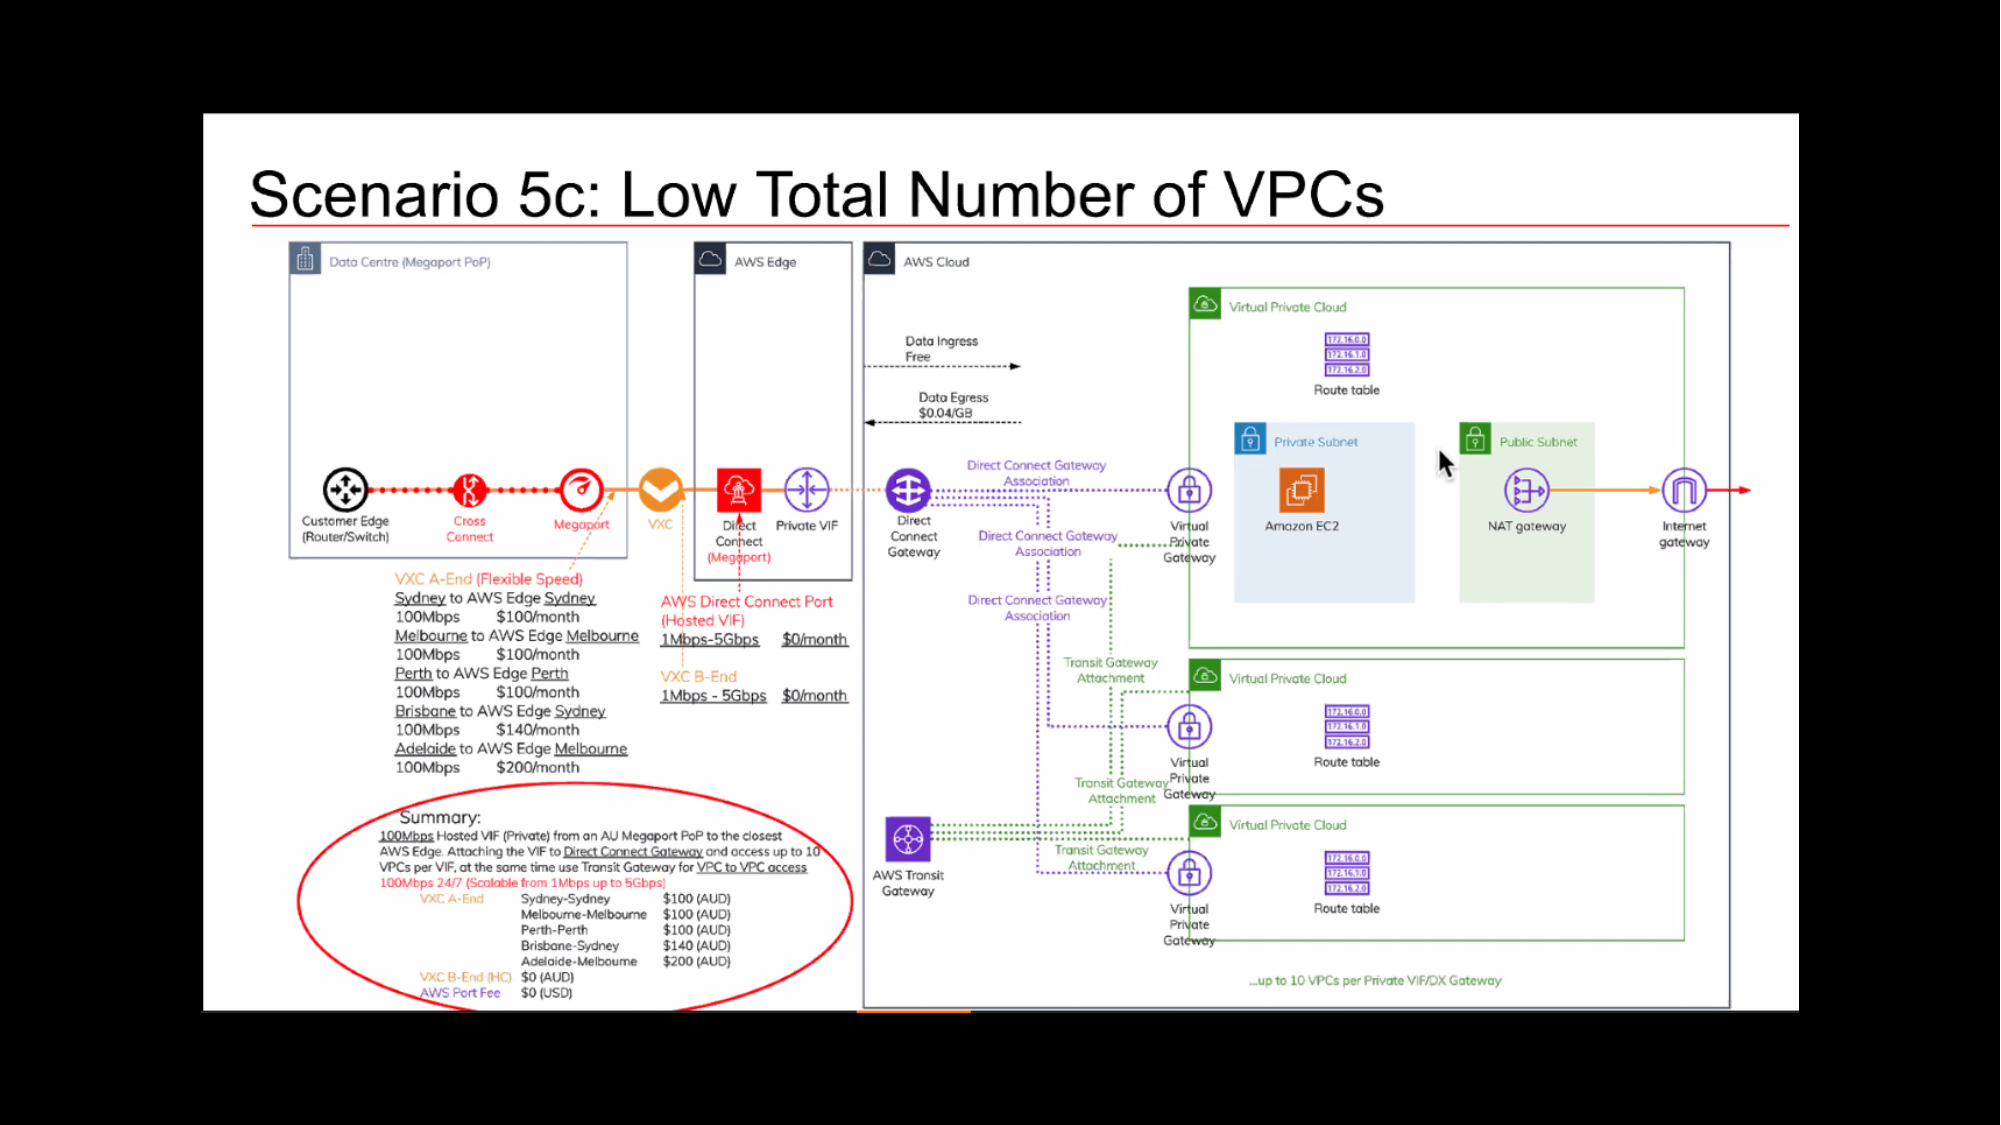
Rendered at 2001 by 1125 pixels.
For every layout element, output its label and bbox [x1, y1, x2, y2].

picture [201, 112, 1799, 1013]
